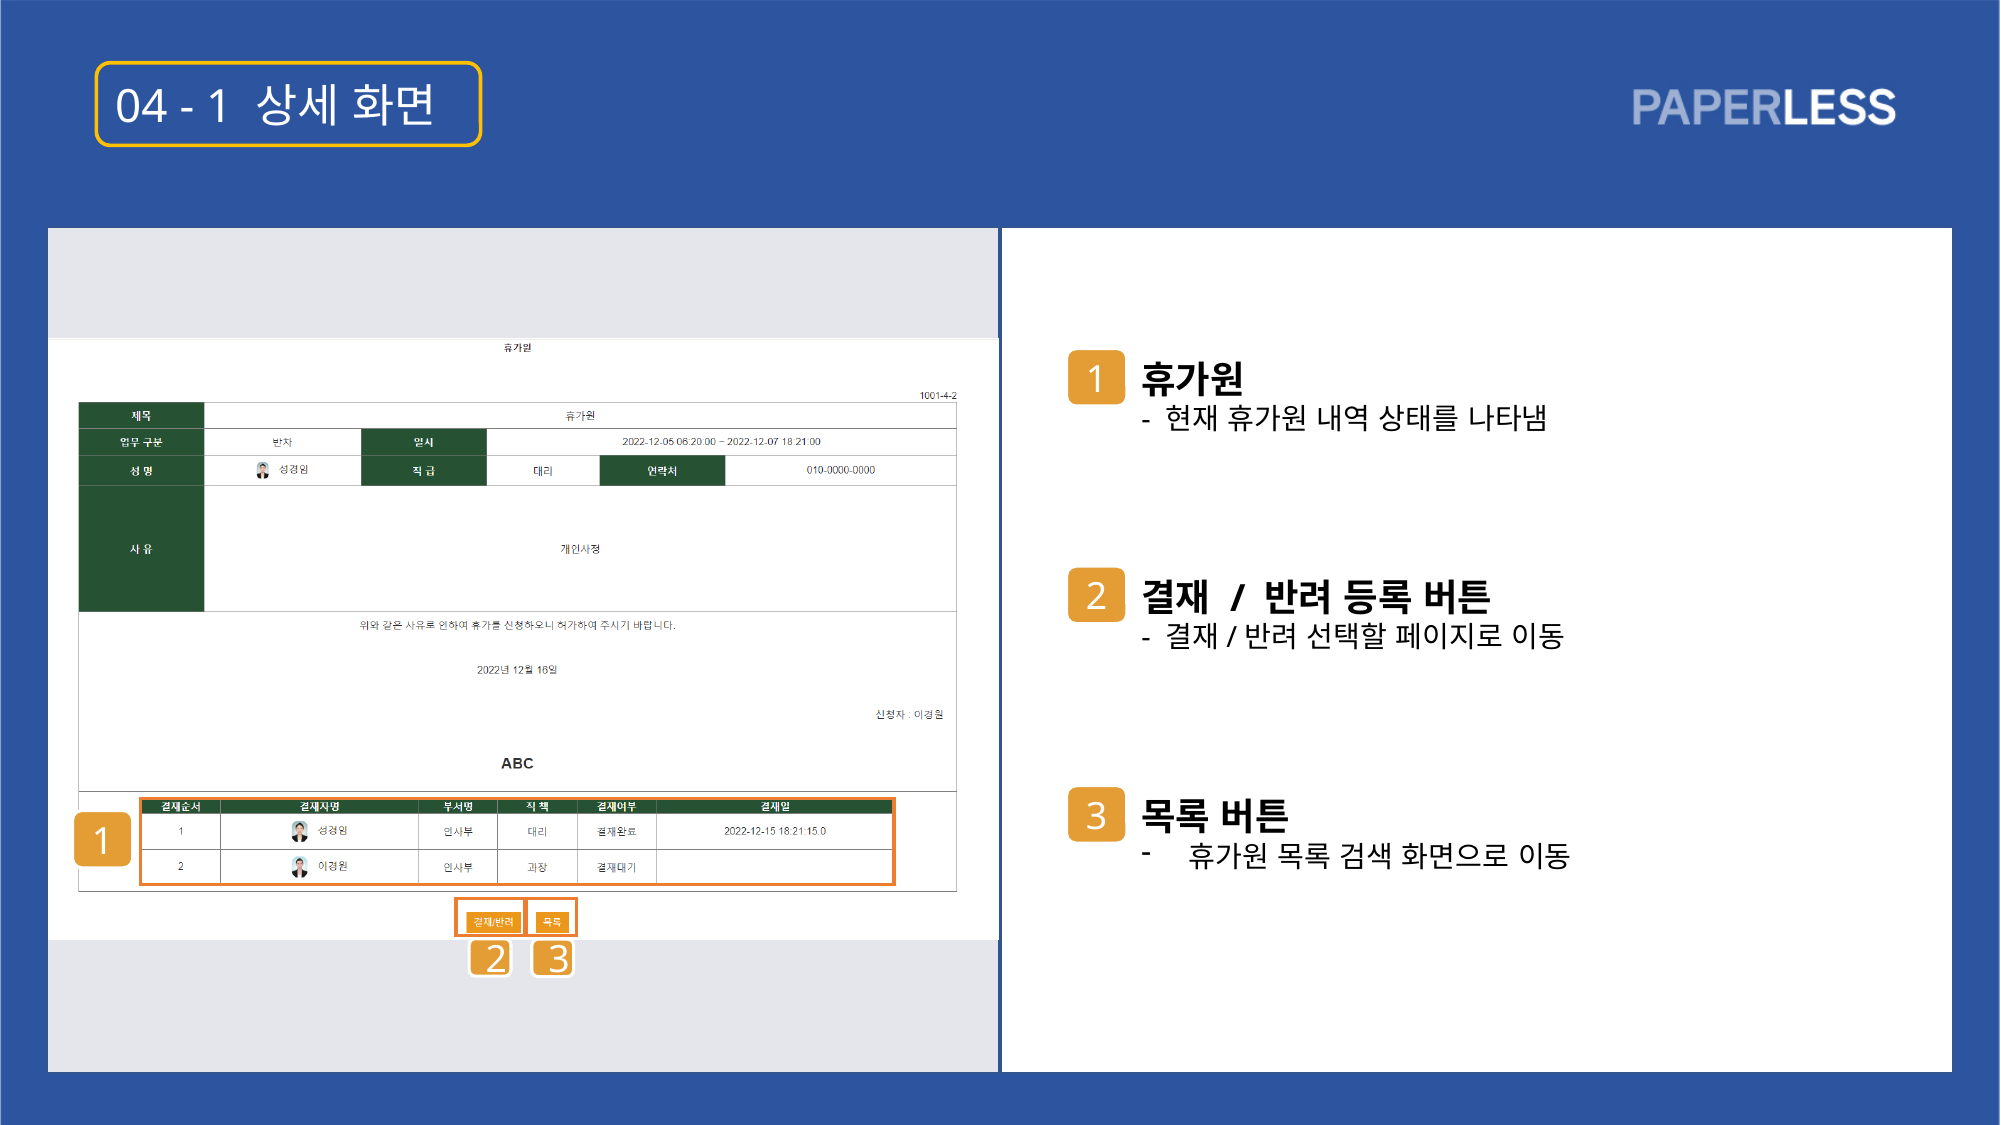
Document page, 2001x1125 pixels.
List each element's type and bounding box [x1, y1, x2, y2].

picture [0, 0, 2000, 1125]
text_box [46, 226, 1954, 1074]
